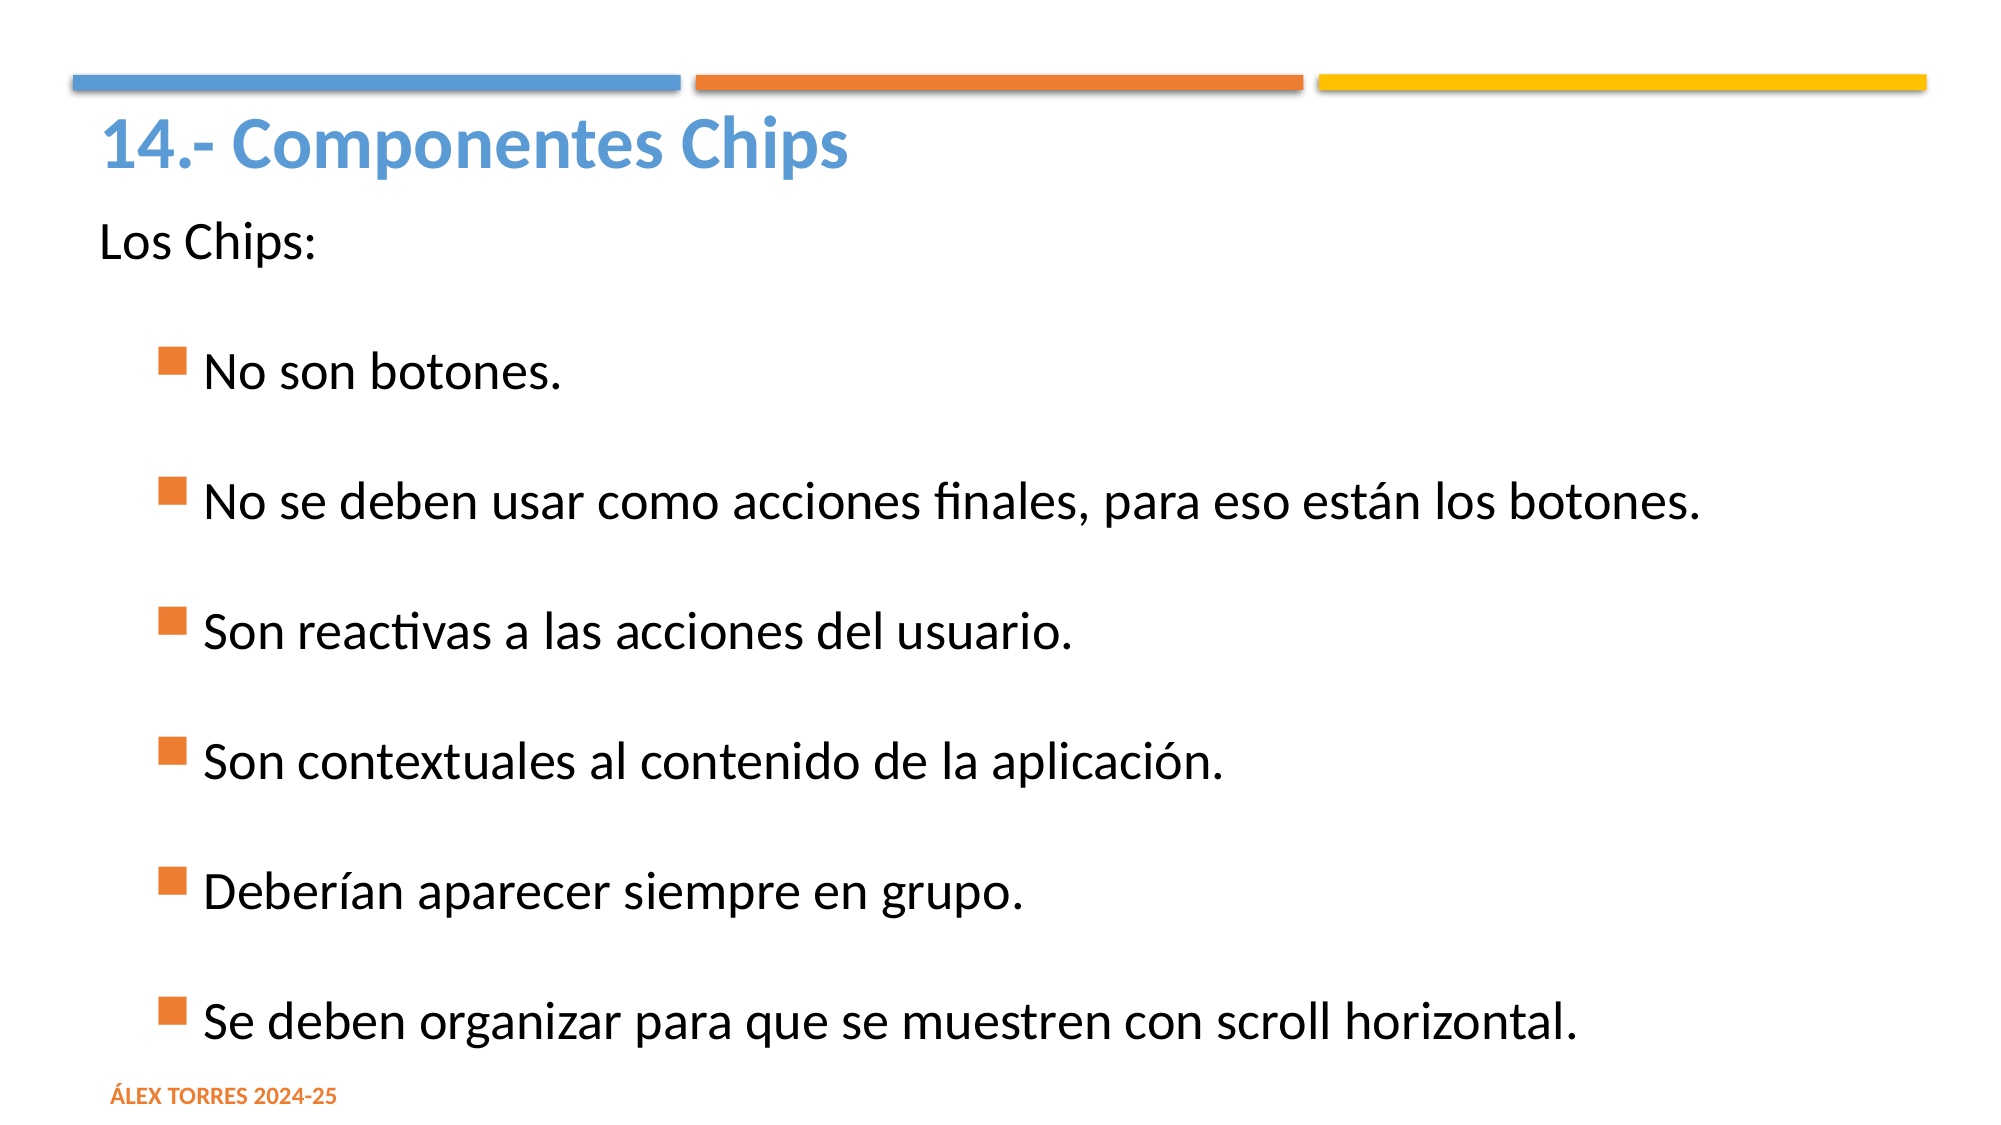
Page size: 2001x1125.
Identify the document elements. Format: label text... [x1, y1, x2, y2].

text_box 14.- Componentes Chips [85, 78, 1915, 188]
text_box Los Chips: No son botones. No se deben usar como acciones finales, para eso están los botones. Son reactivas a las acciones del usuario. Son contextuales al contenido de la aplicación. Deberían aparecer siempre en grupo. Se deben organizar para que se muestren con scroll horizontal. [85, 190, 1915, 1074]
